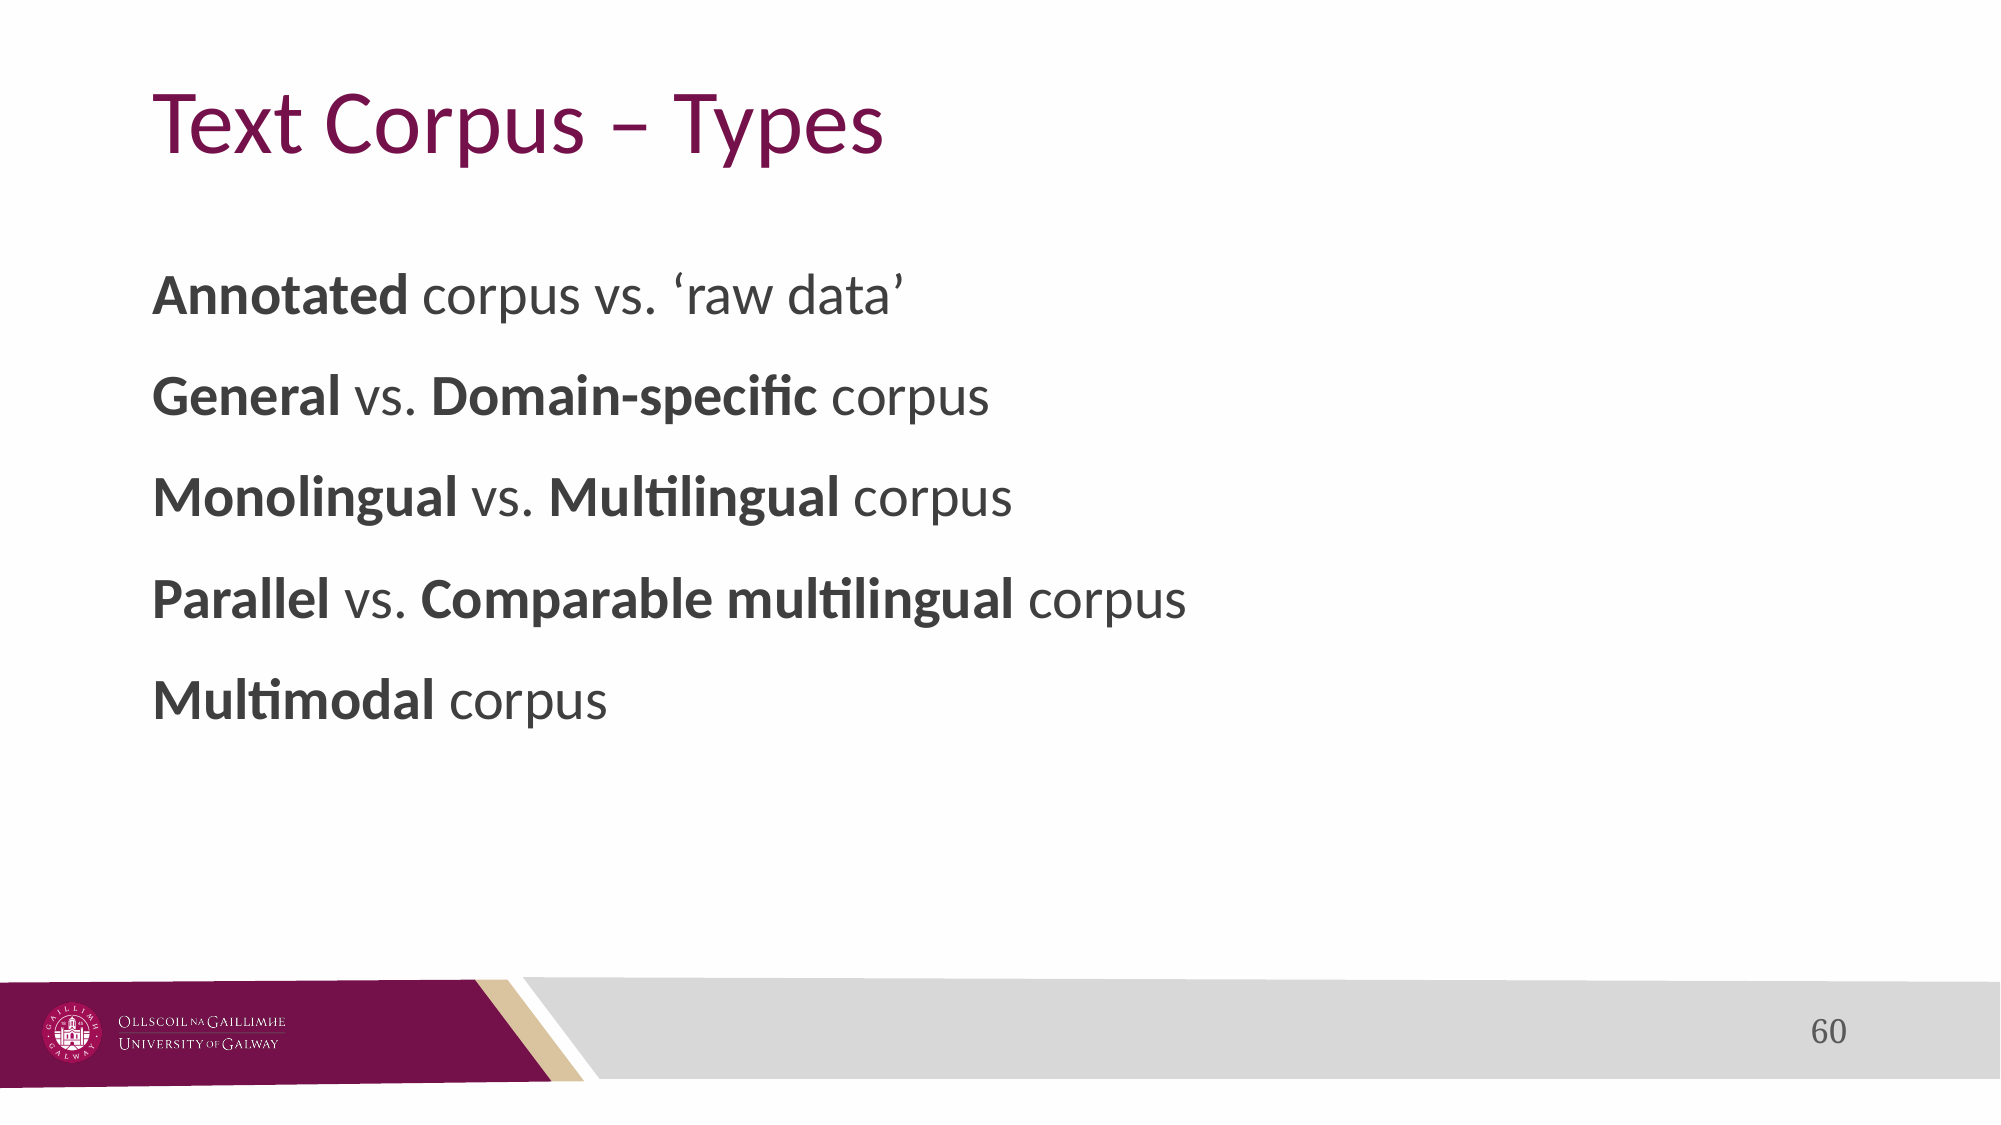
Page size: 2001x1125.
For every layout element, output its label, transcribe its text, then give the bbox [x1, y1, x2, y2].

list Annotated corpus vs. ‘raw data’ General vs. Domain-specific corpus Monolingual vs. Multilingual corpus Parallel vs. Comparable multilingual corpus Multimodal corpus [137, 230, 1952, 895]
title Text Corpus – Types [137, 59, 1863, 230]
picture [42, 1002, 285, 1063]
footer 60 [1187, 1002, 1863, 1063]
